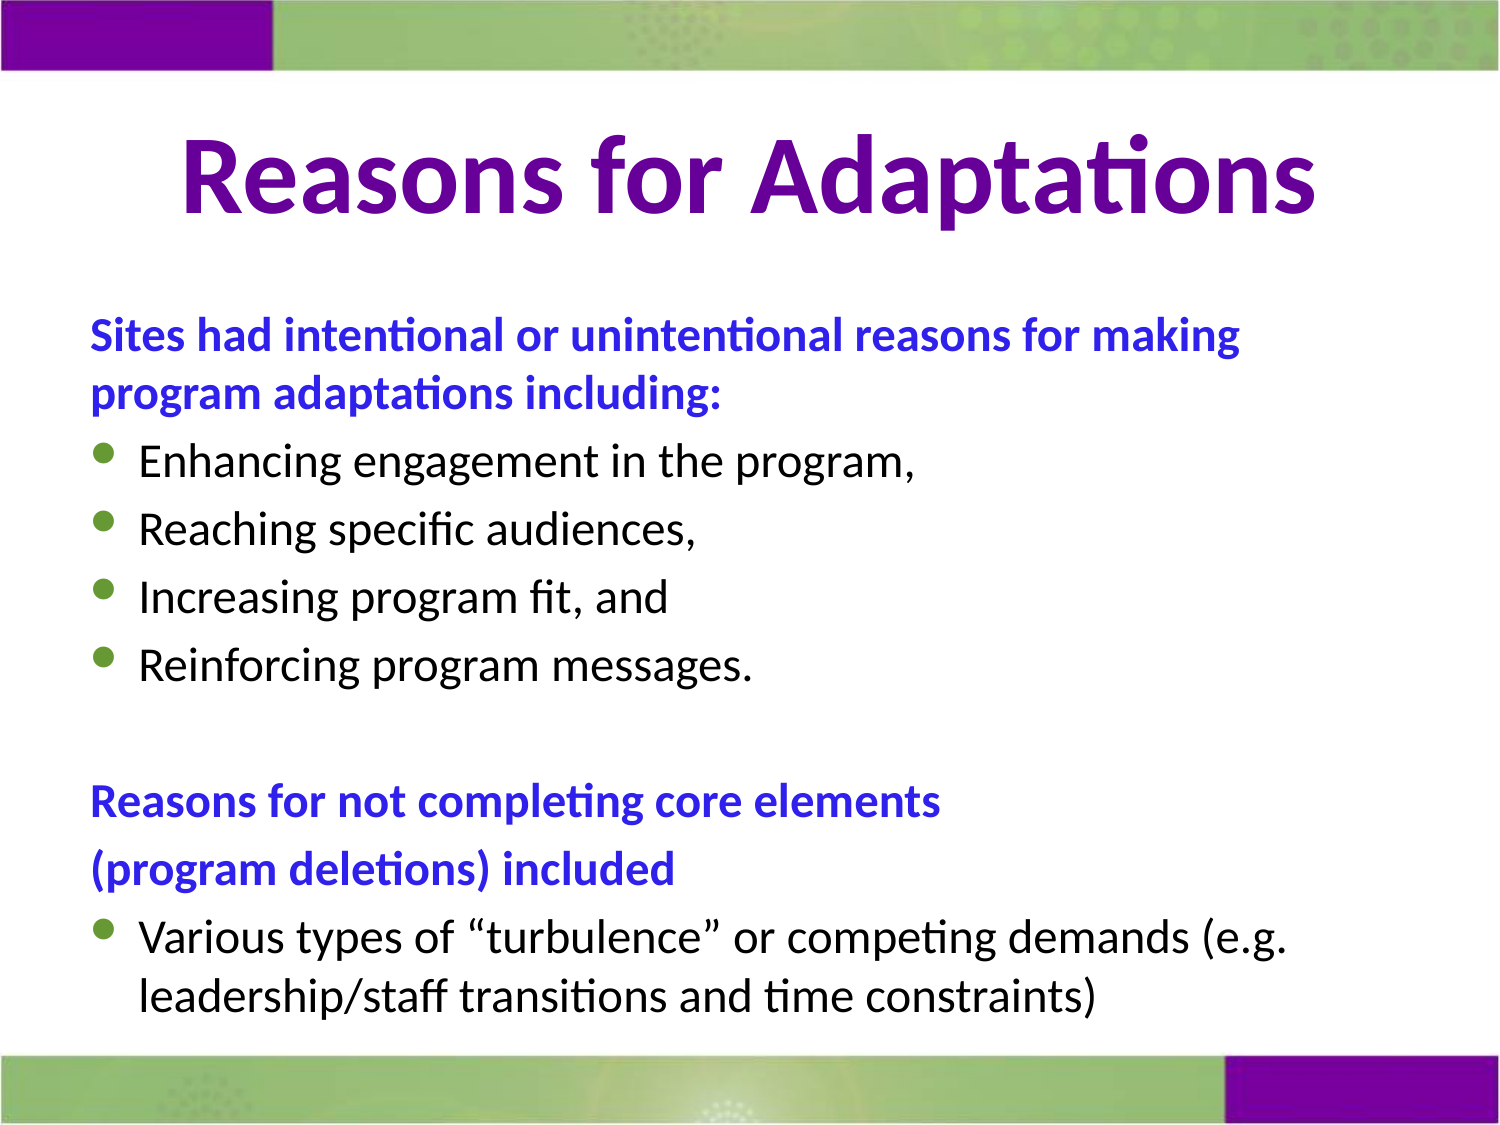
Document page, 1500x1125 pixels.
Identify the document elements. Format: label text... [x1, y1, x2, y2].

title Reasons for Adaptations [75, 75, 1425, 263]
list Sites had intentional or unintentional reasons for making program adaptations including: Enhancing engagement in the program, Reaching specific audiences, Increasing program fit, and Reinforcing program messages. Reasons for not completing core elements (program deletions) included Various types of “turbulence” or competing demands (e.g. leadership/staff transitions and time constraints) [75, 295, 1425, 1038]
picture [0, 0, 1500, 1125]
